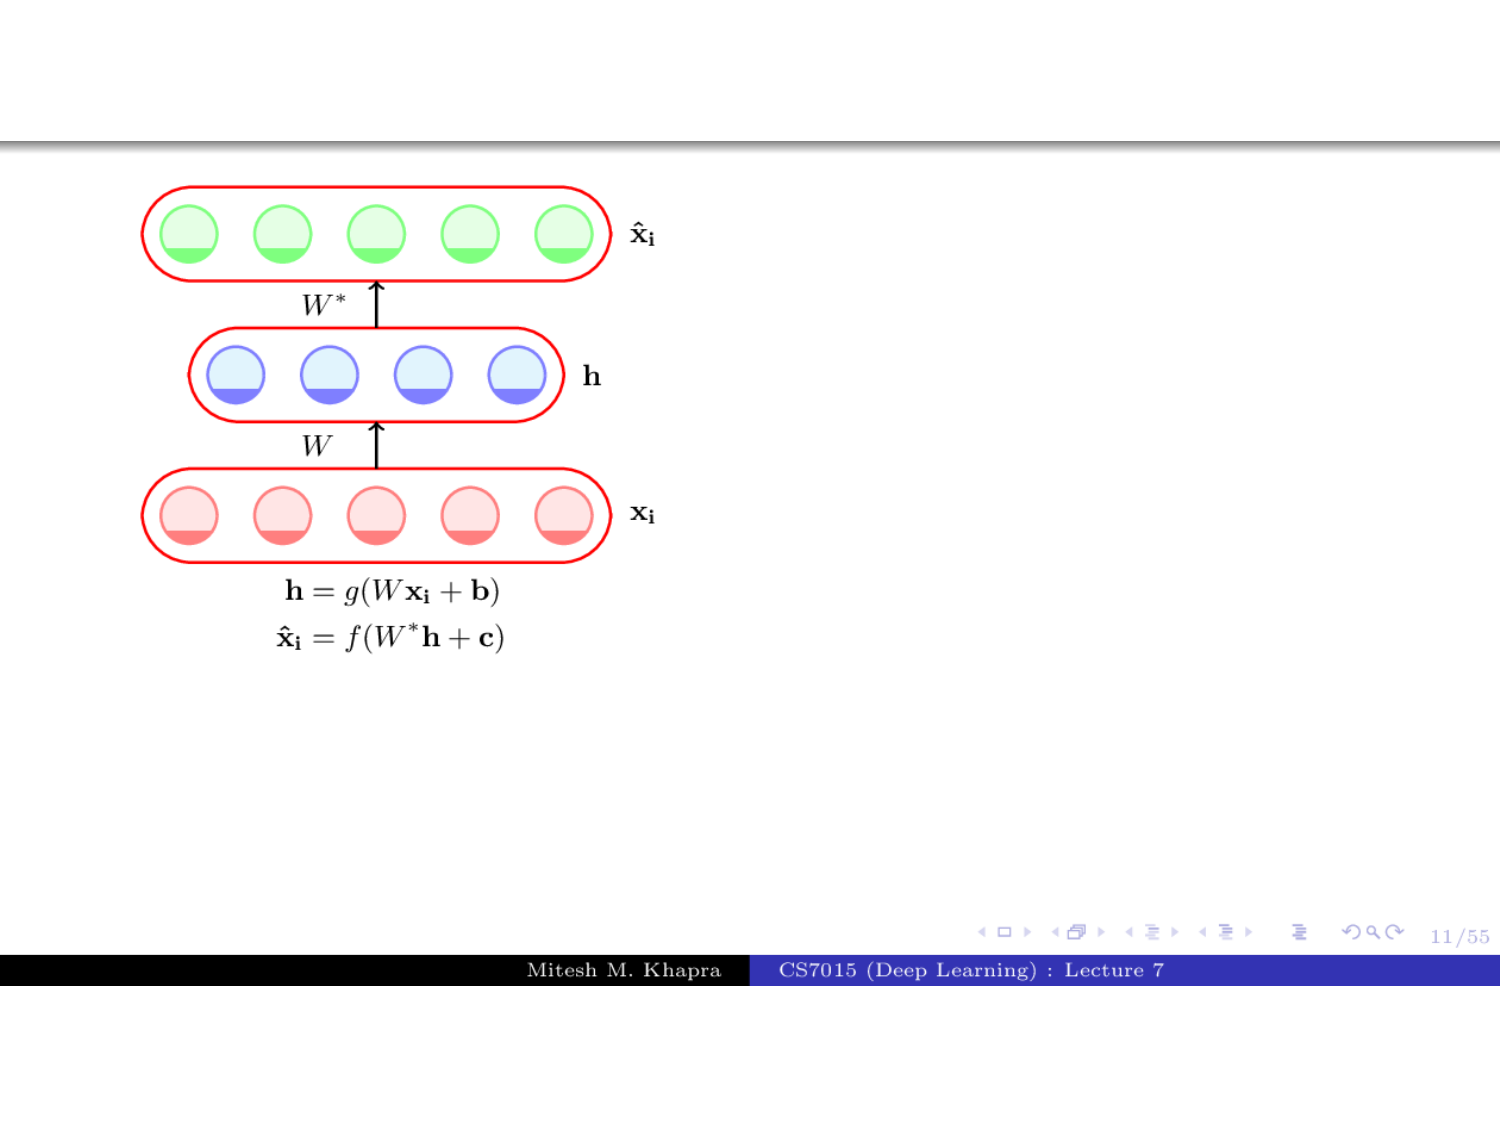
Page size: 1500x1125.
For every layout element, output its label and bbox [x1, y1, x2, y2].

picture [0, 141, 1500, 986]
